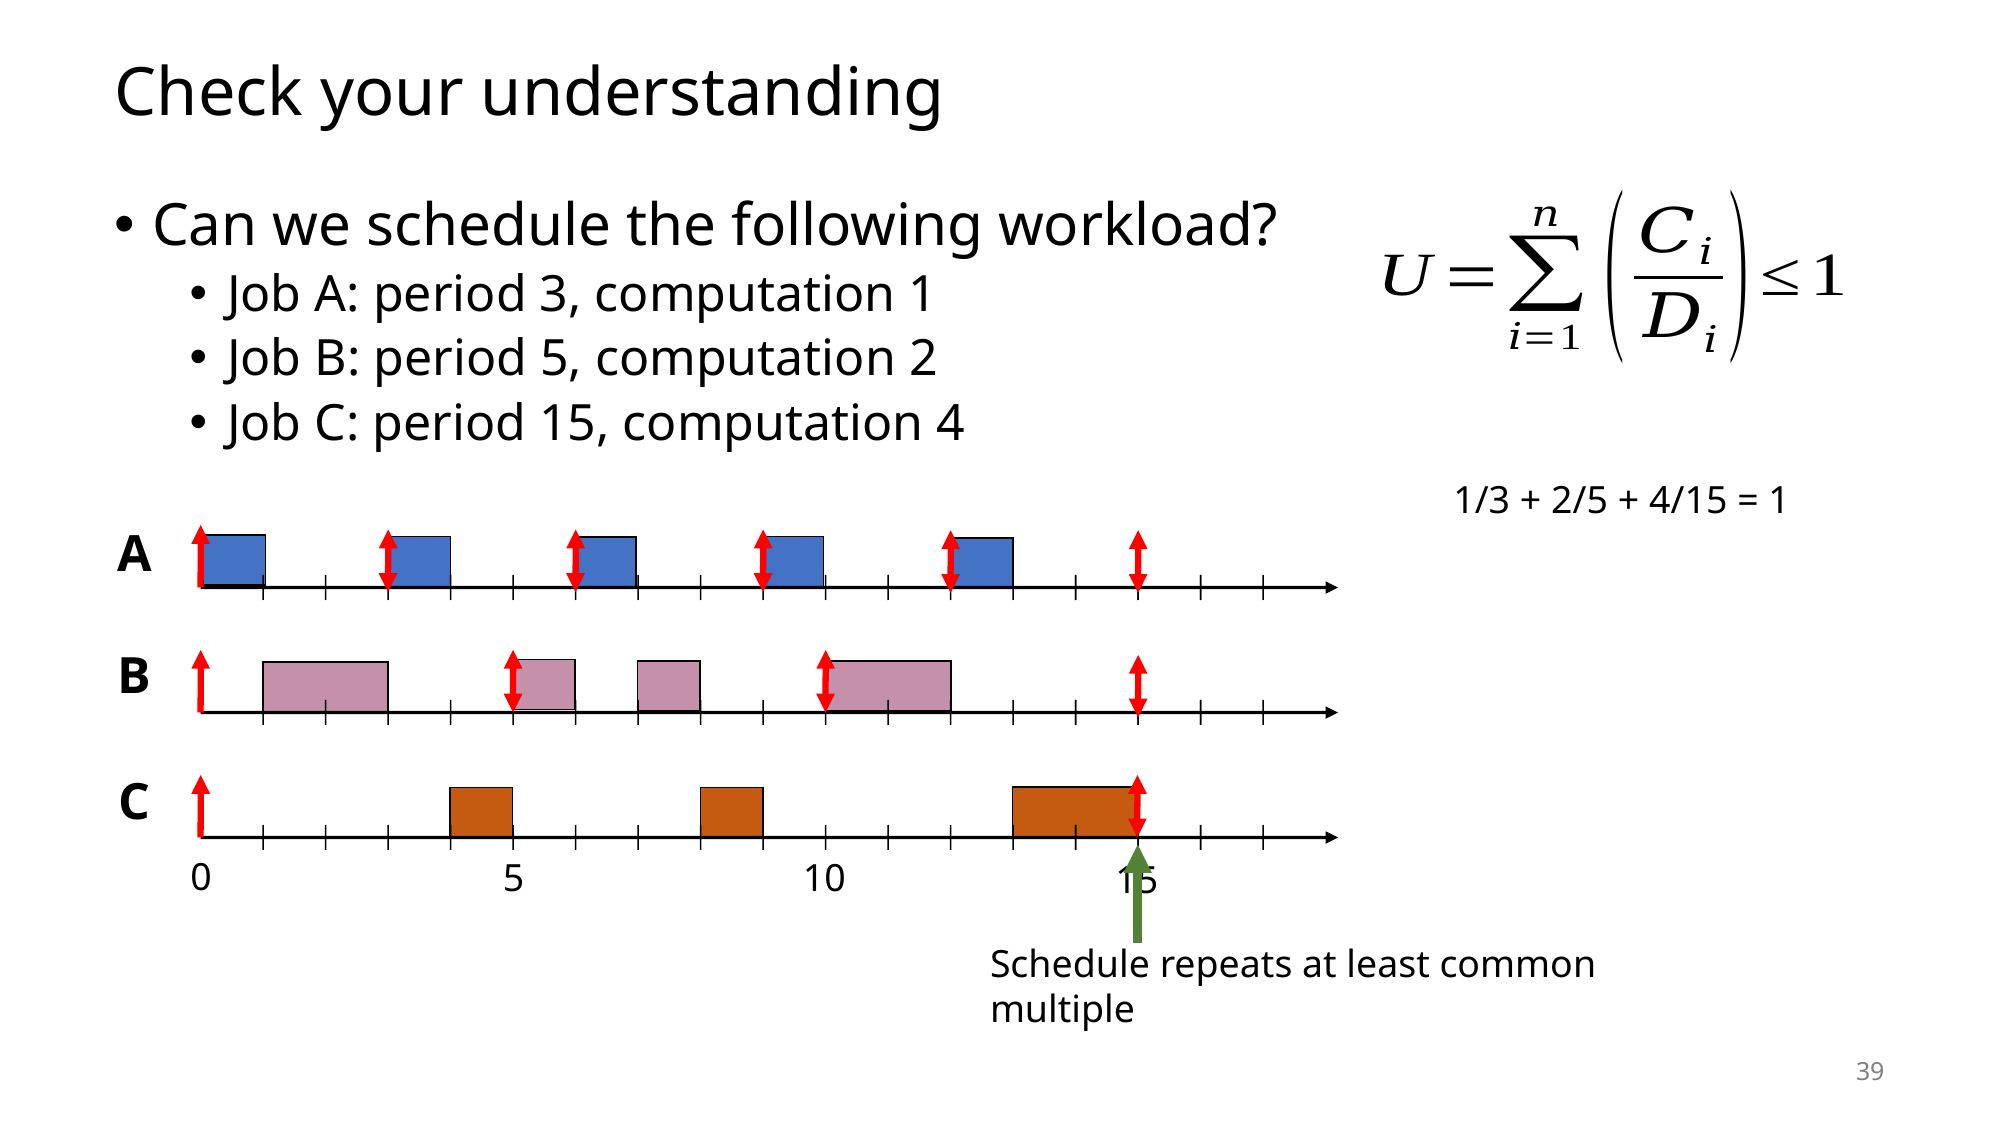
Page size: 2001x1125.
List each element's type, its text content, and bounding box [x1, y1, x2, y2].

text_box B [102, 636, 175, 711]
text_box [175, 524, 1339, 910]
text_box C [103, 761, 175, 837]
text_box A [102, 514, 181, 590]
text_box Schedule repeats at least common multiple [975, 932, 1719, 1037]
list Can we schedule the following workload? Job A: period 3, computation 1 Job B: period 5, computation 2 Job C: period 15, computation 4 [99, 187, 1900, 1013]
text_box 1/3 + 2/5 + 4/15 = 1 [1438, 468, 1875, 529]
slide_number 39 [1749, 1042, 1900, 1103]
title Check your understanding [99, 37, 1900, 150]
